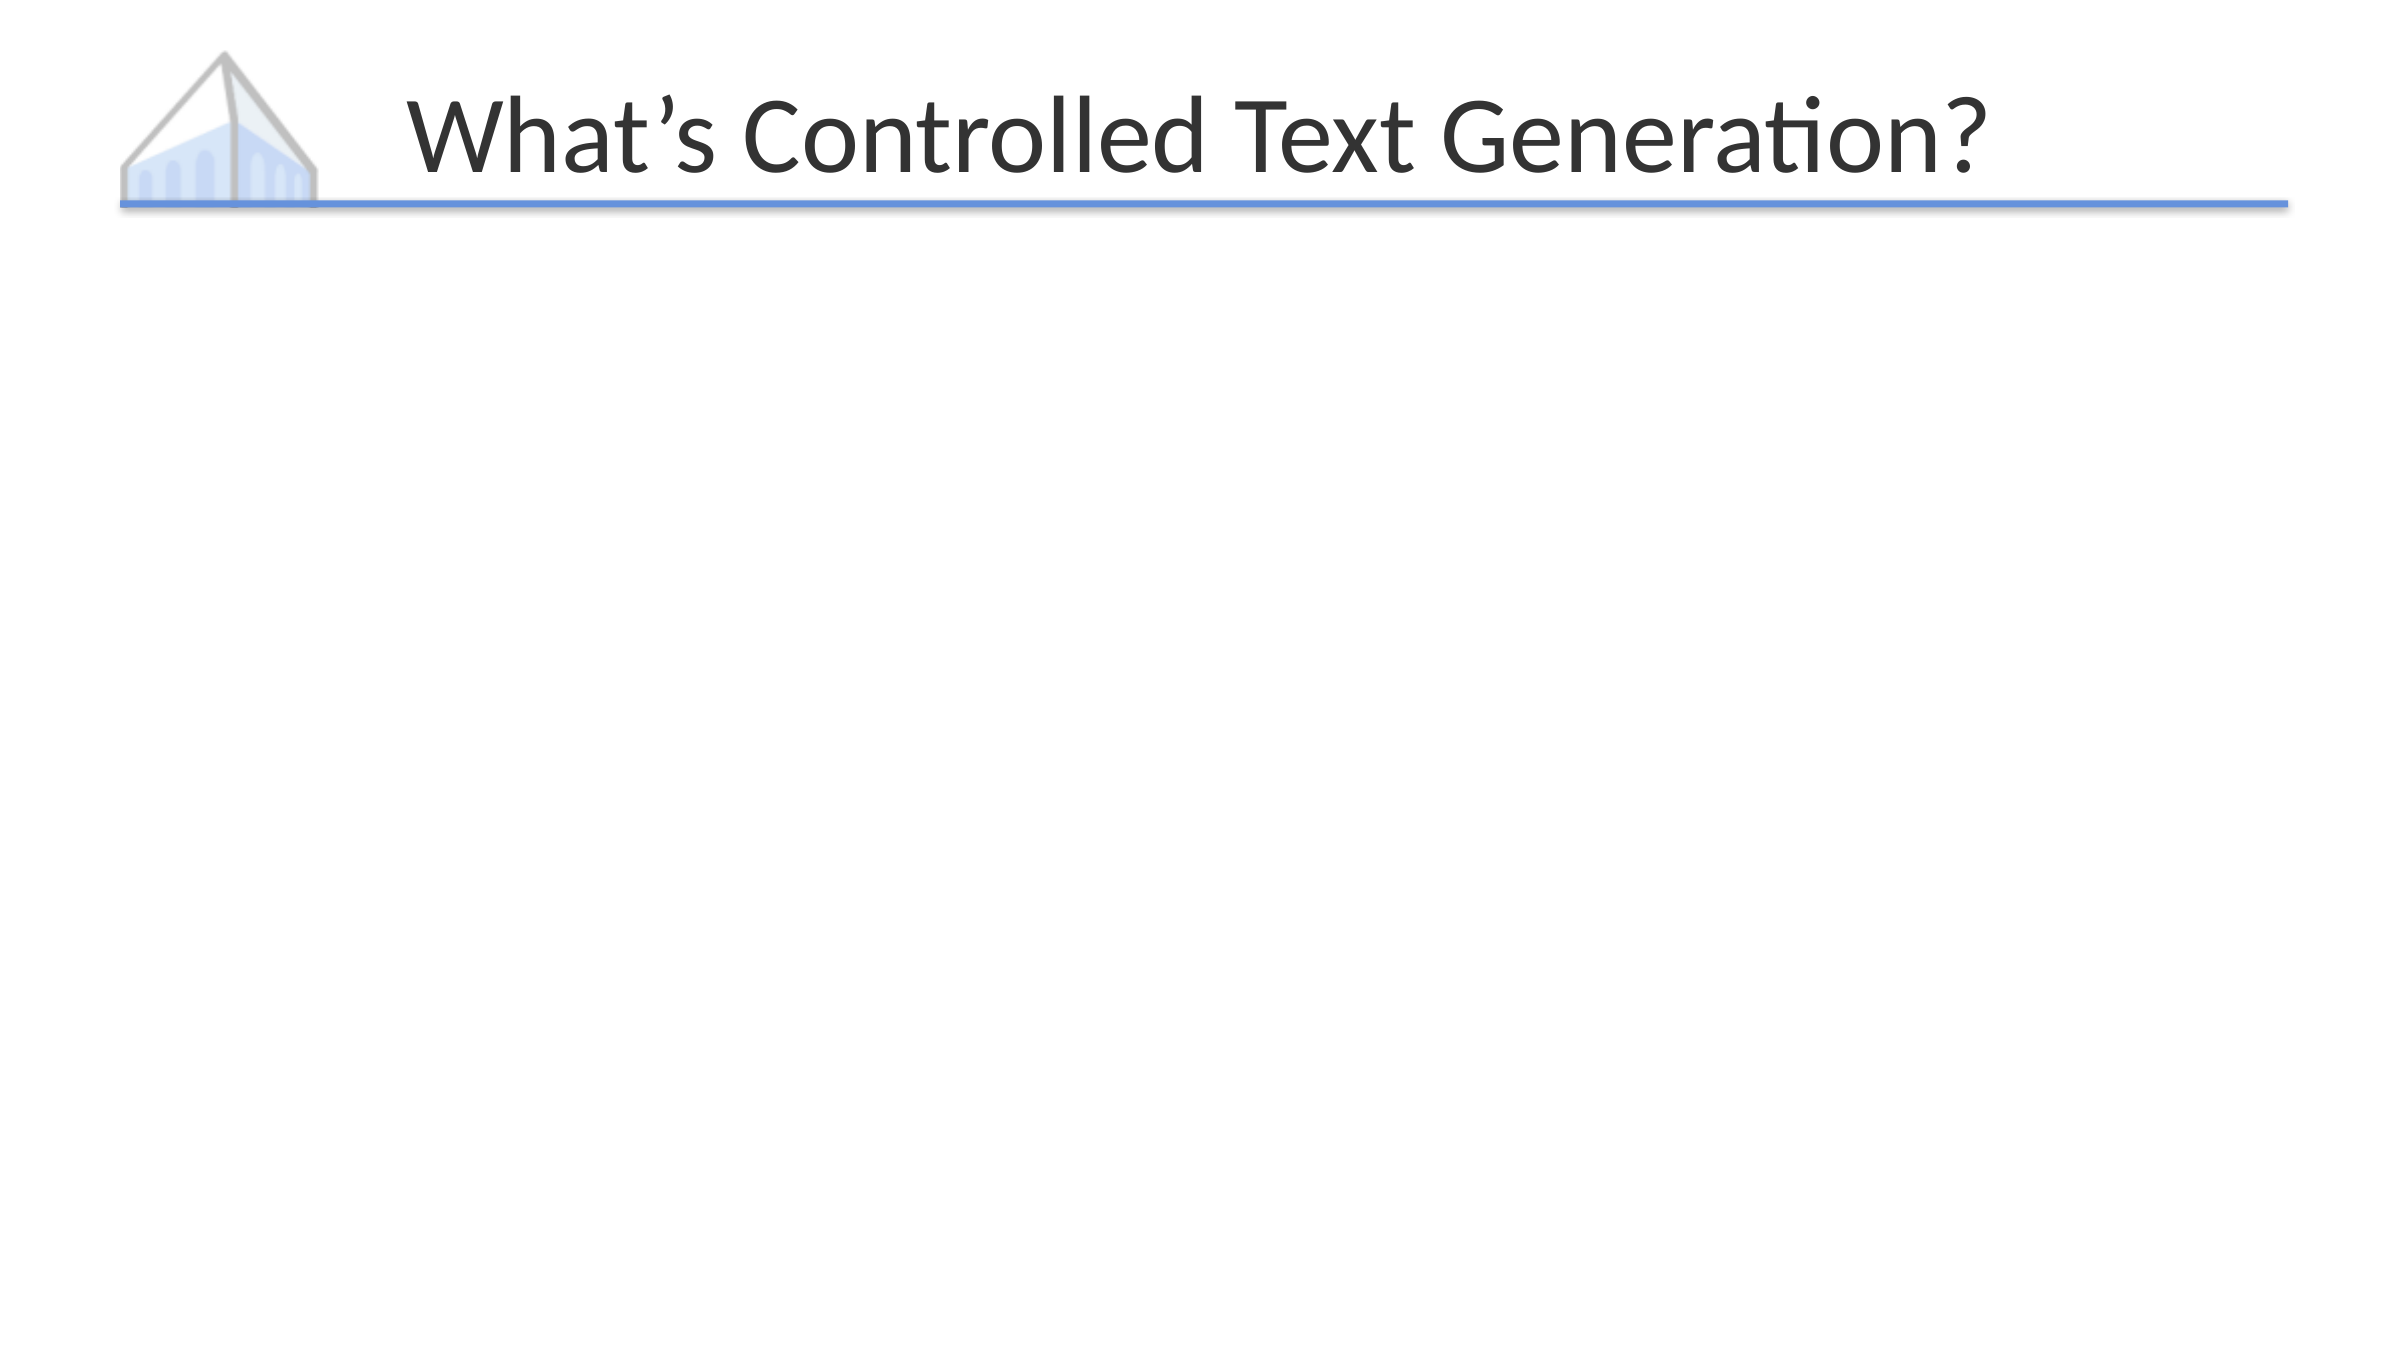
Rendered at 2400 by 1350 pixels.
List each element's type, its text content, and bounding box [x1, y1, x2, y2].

title What’s Controlled Text Generation? [0, 28, 2400, 228]
